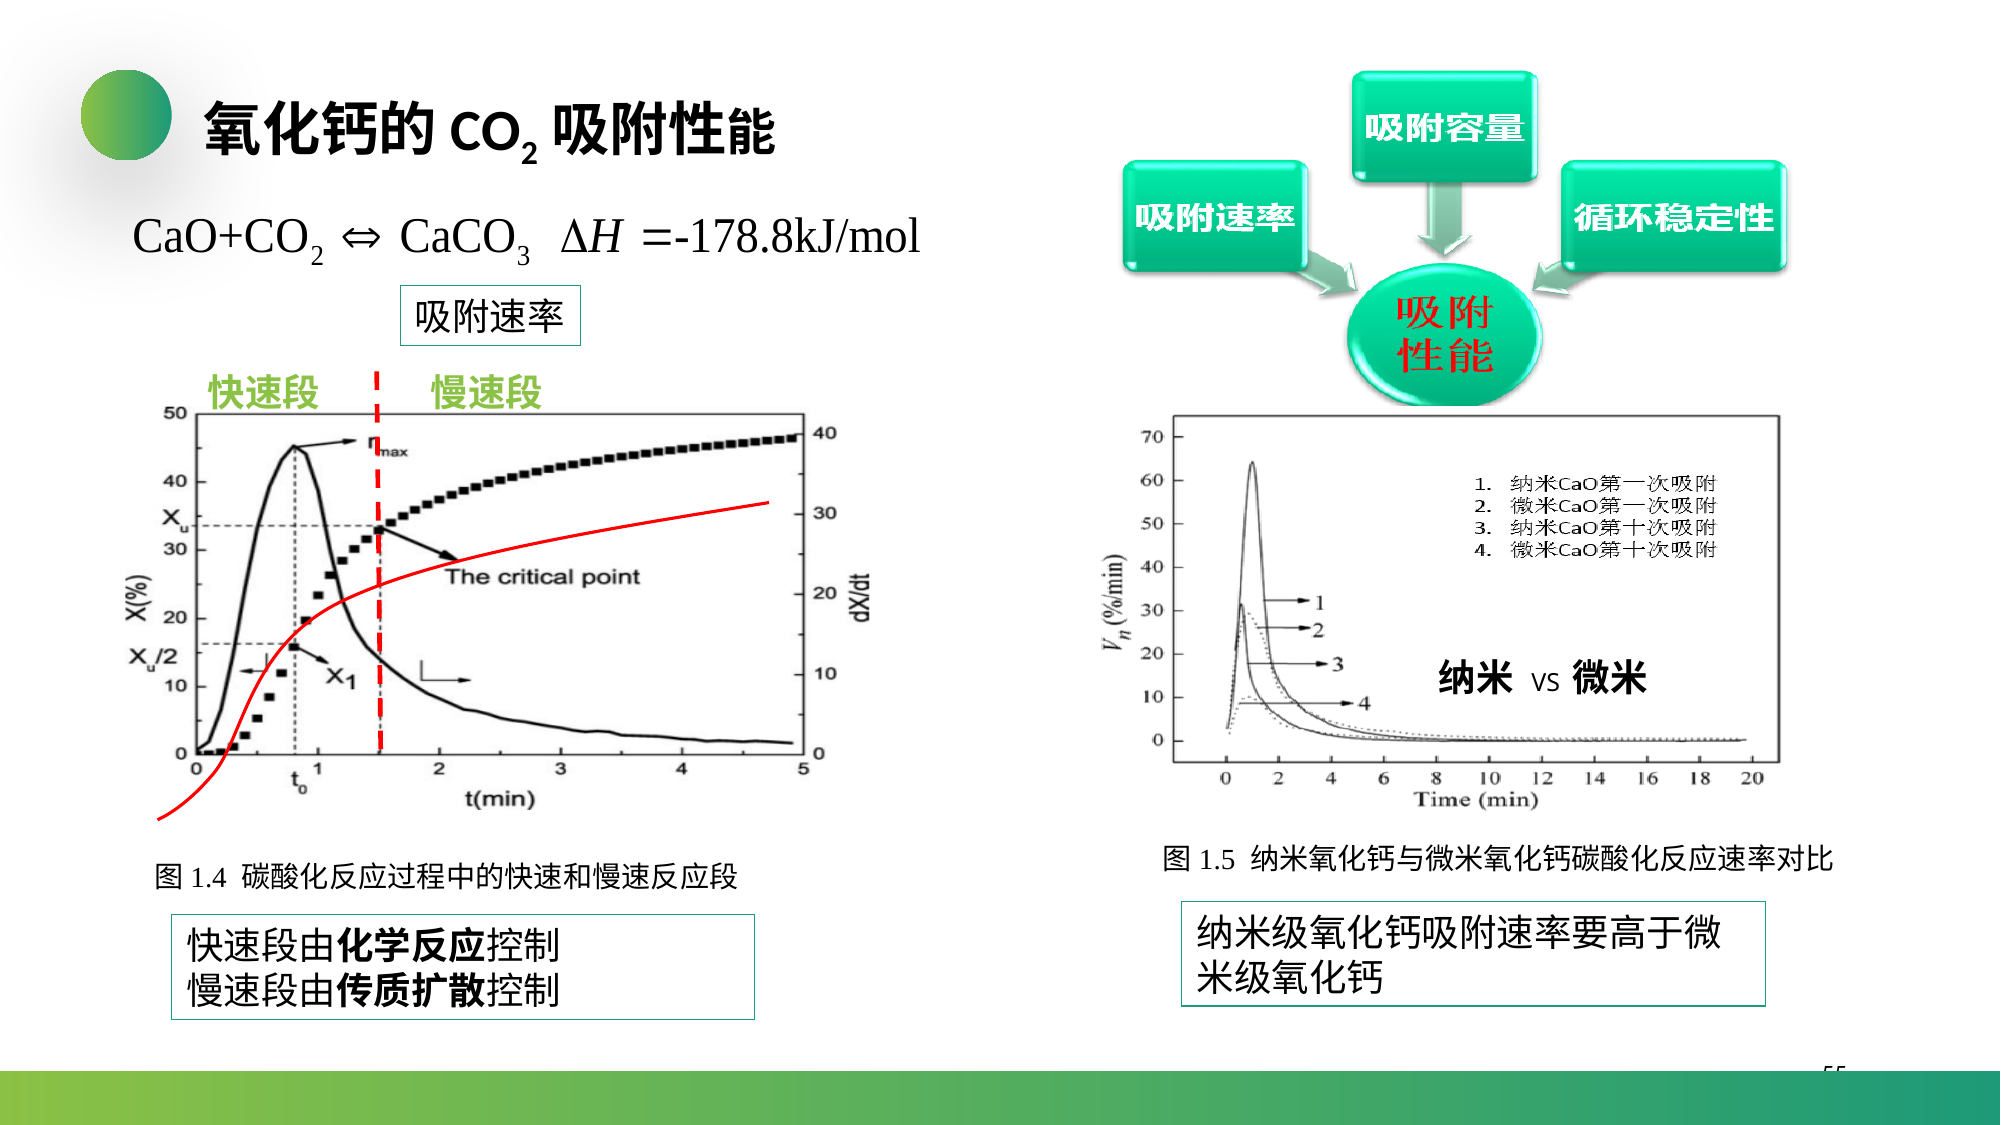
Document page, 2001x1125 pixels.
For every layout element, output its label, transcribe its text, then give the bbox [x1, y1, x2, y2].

text_box 图1.4 碳酸化反应过程中的快速和慢速反应段 [22, 851, 877, 902]
text_box 氧化钙的CO2吸附性能 [205, 84, 792, 180]
text_box 吸附速率 [400, 285, 581, 346]
picture [1091, 66, 1820, 406]
text_box [0, 1070, 2000, 1125]
text_box 纳米级氧化钙吸附速率要高于微米级氧化钙 [1181, 901, 1766, 1007]
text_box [125, 202, 928, 278]
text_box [1038, 406, 1966, 883]
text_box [118, 361, 877, 816]
text_box 快速段由化学反应控制 慢速段由传质扩散控制 [171, 914, 755, 1020]
text_box [80, 68, 173, 162]
text_box [156, 816, 169, 822]
slide_number 55 [1412, 1042, 1863, 1070]
